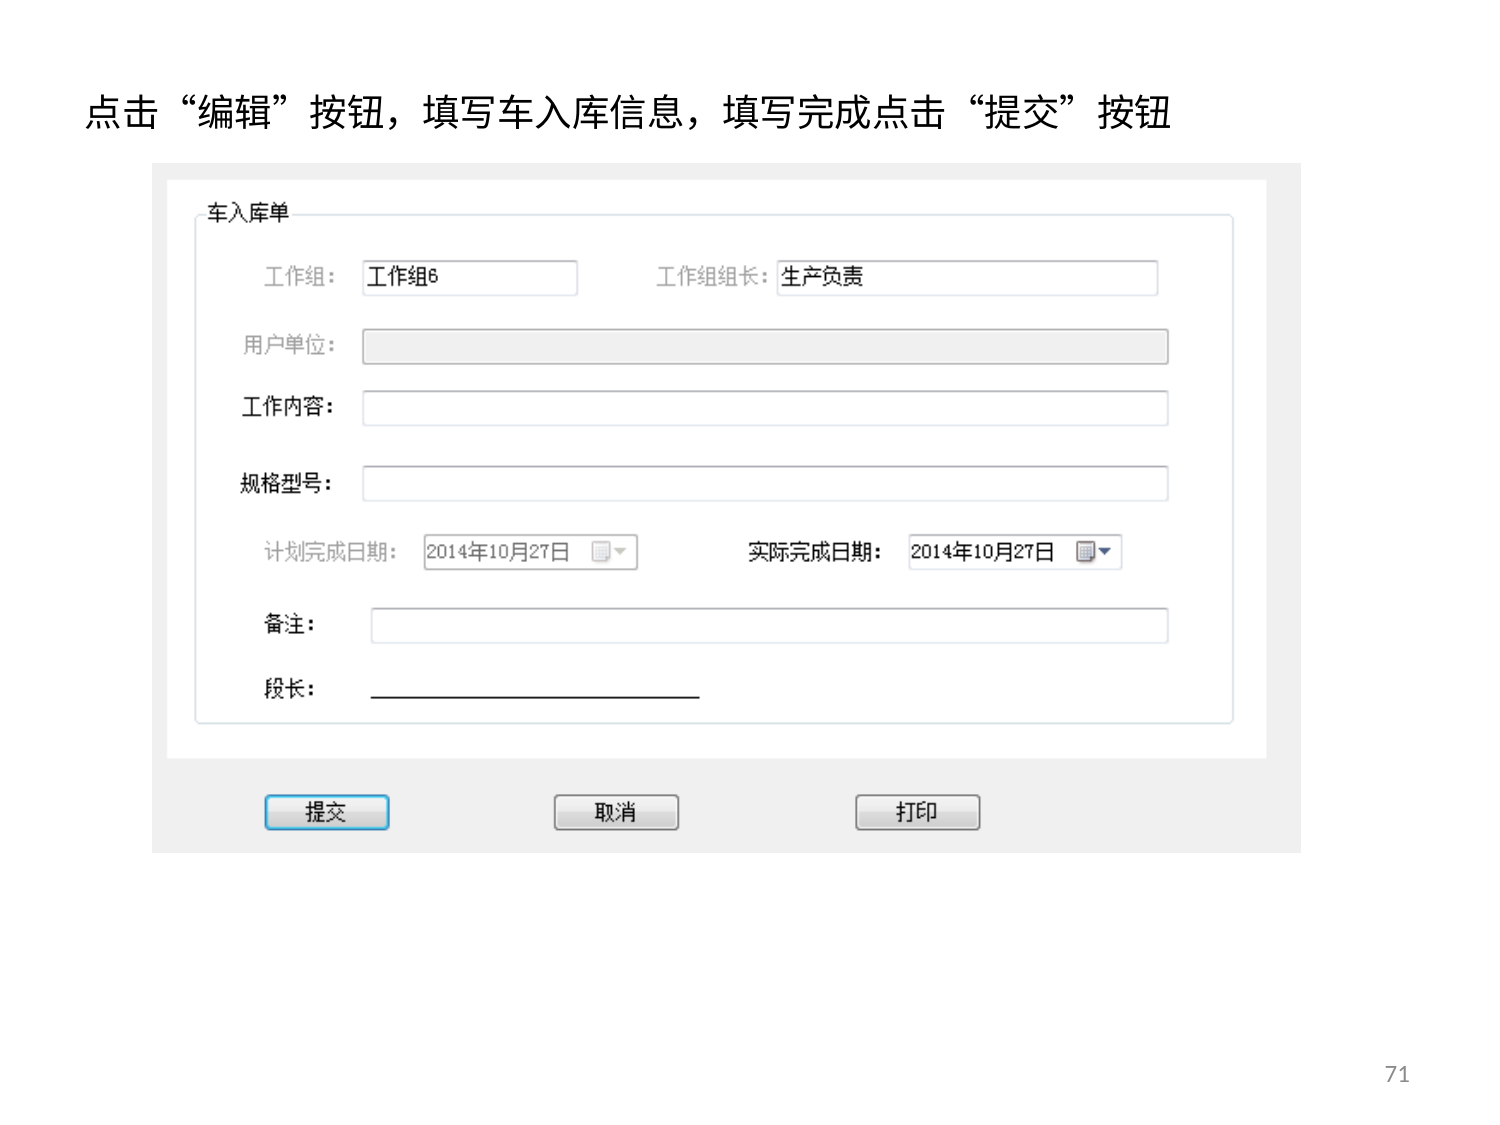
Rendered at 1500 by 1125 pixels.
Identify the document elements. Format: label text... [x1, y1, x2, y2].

picture [152, 163, 1302, 853]
text_box 点击“编辑”按钮，填写车入库信息，填写完成点击“提交”按钮 [70, 81, 1430, 142]
slide_number 71 [1074, 1042, 1425, 1103]
